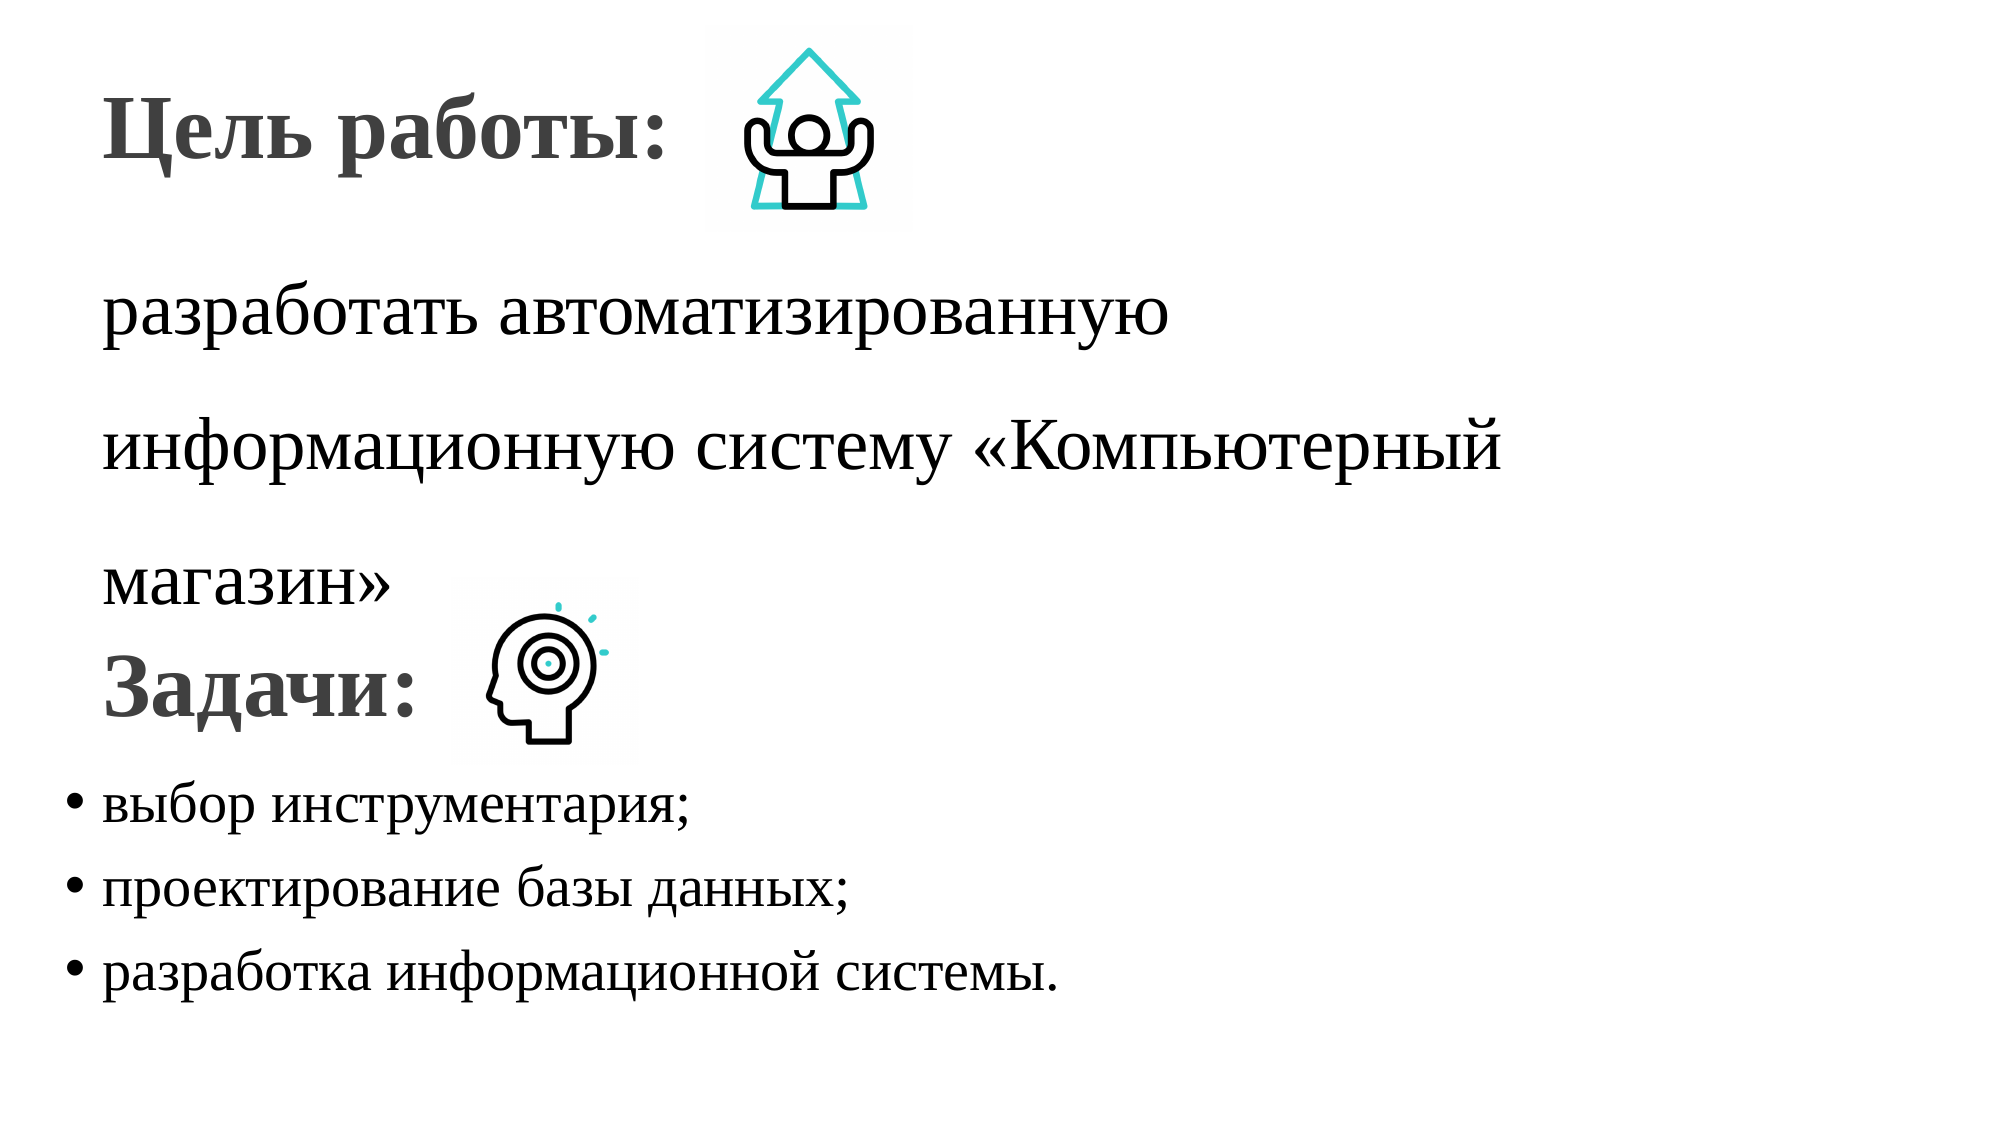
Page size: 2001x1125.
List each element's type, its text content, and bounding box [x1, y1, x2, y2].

list Цель работы: разработать автоматизированную информационную систему «Компьютерный магазин» [49, 3, 1775, 562]
text_box Задачи: выбор инструментария; проектирование базы данных; разработка информационной системы. [49, 562, 1775, 1125]
picture [705, 25, 913, 233]
picture [451, 577, 639, 765]
